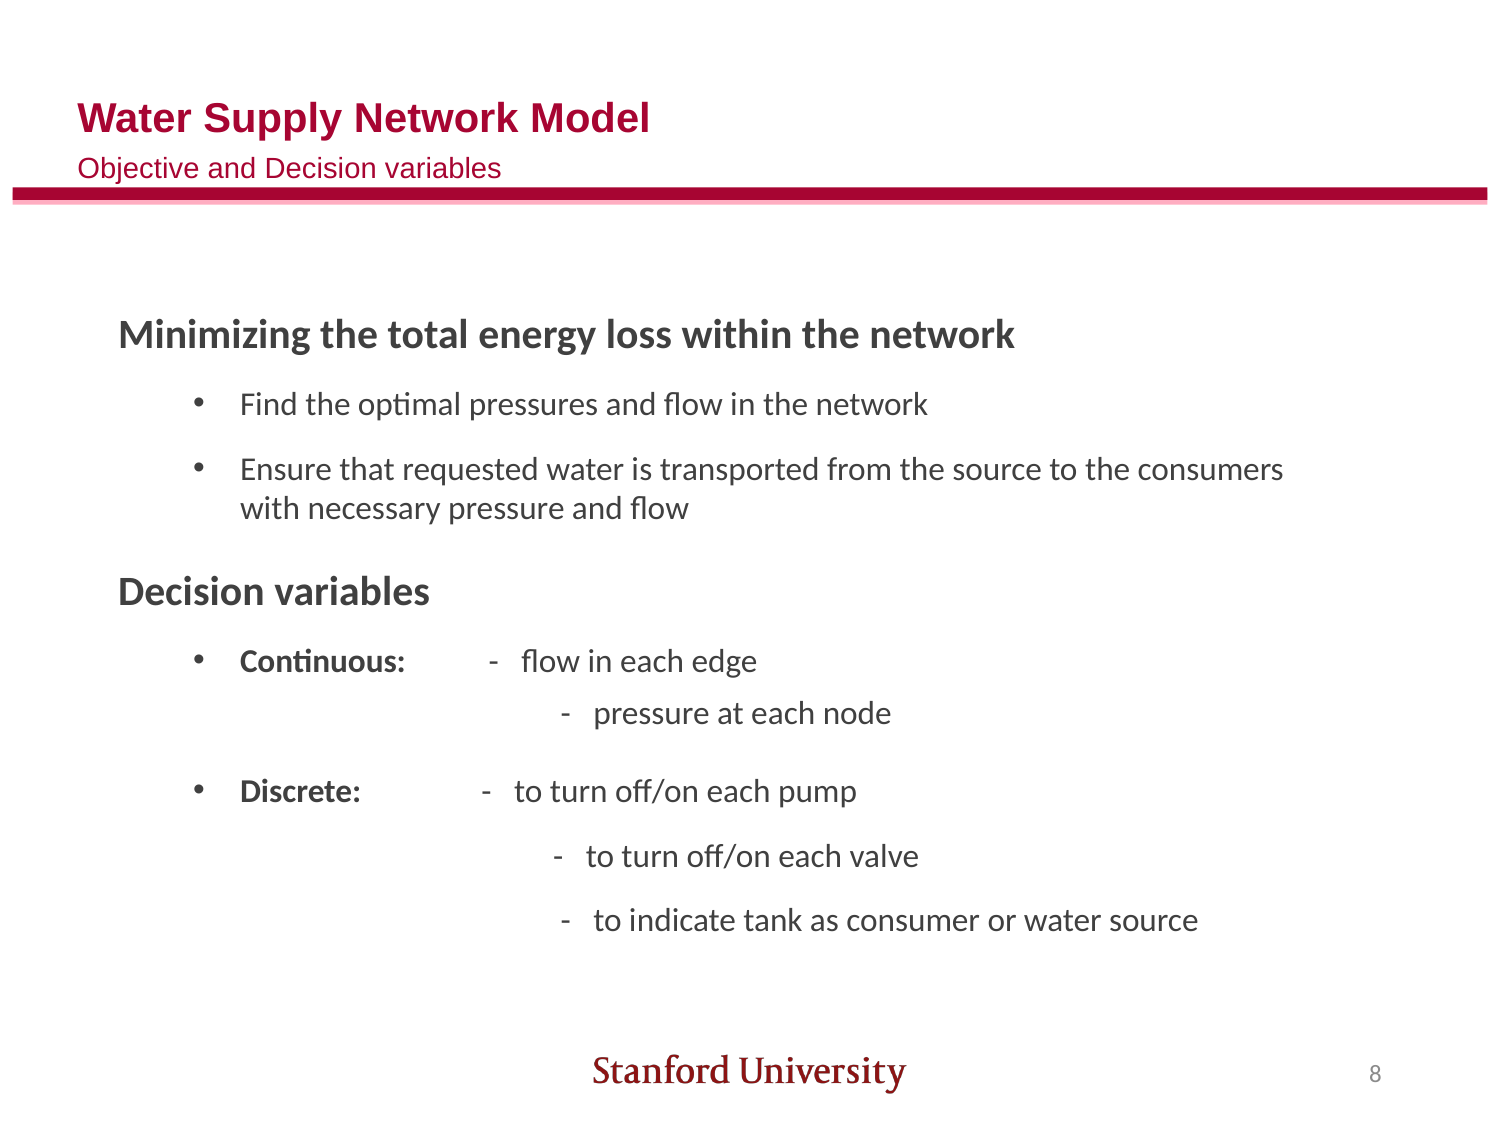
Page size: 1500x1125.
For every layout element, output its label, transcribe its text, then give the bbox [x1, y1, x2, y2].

text_box Objective and Decision variables [62, 124, 1357, 213]
picture [590, 1049, 910, 1096]
text_box [1357, 186, 1489, 201]
text_box [11, 201, 62, 206]
text_box [11, 186, 62, 201]
slide_number 7 [1059, 1042, 1397, 1103]
title Water Supply Network Model [62, 75, 1357, 124]
text_box [1357, 201, 1489, 206]
